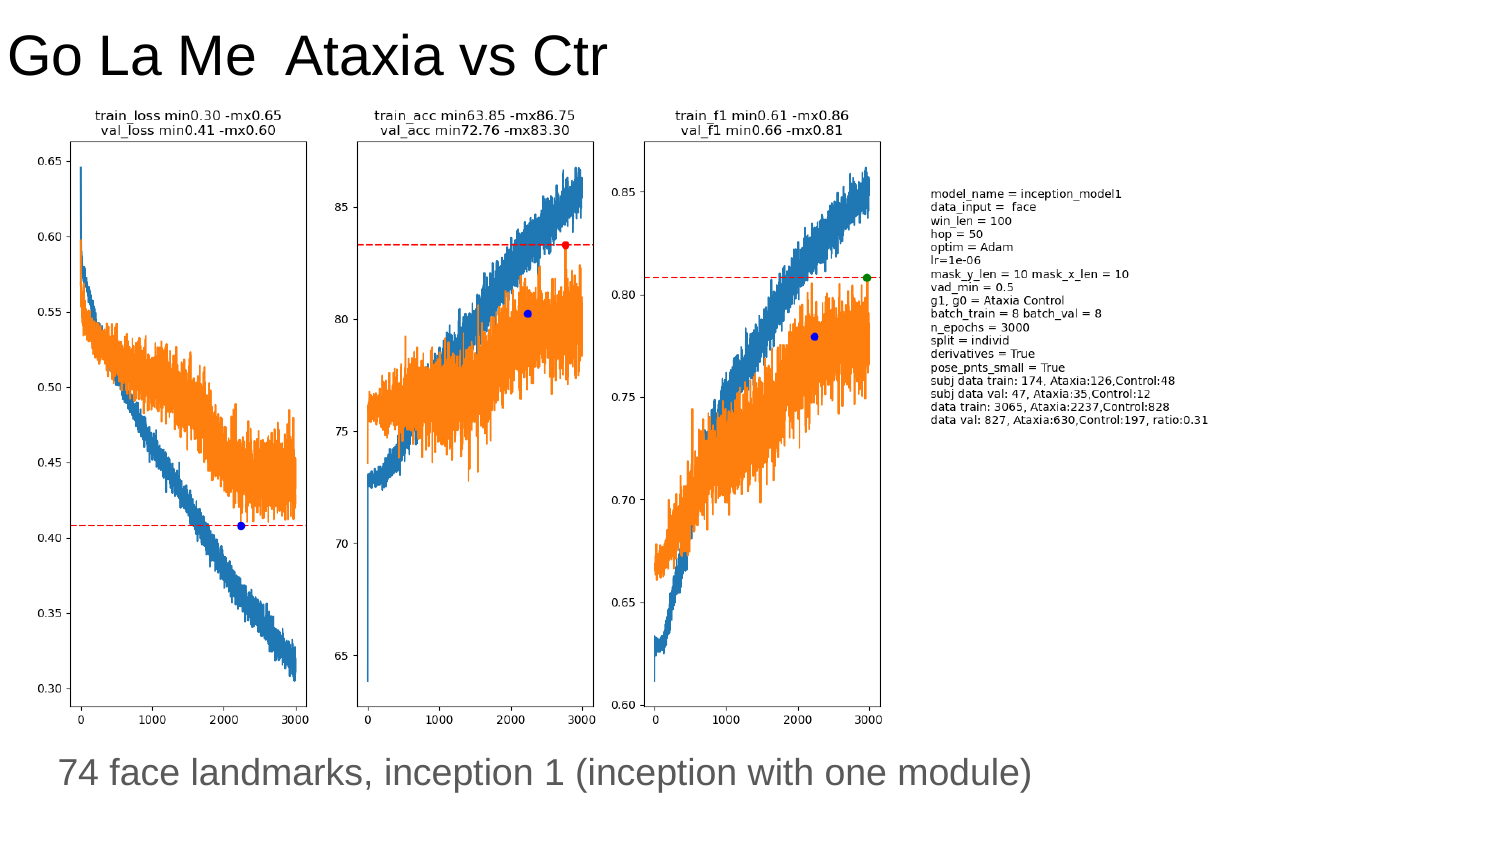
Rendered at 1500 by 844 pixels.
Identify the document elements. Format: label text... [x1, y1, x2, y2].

picture [24, 82, 1253, 739]
list 74 face landmarks, inception 1 (inception with one module) [42, 729, 1458, 813]
title Go La Me Ataxia vs Ctr [0, 8, 1390, 103]
